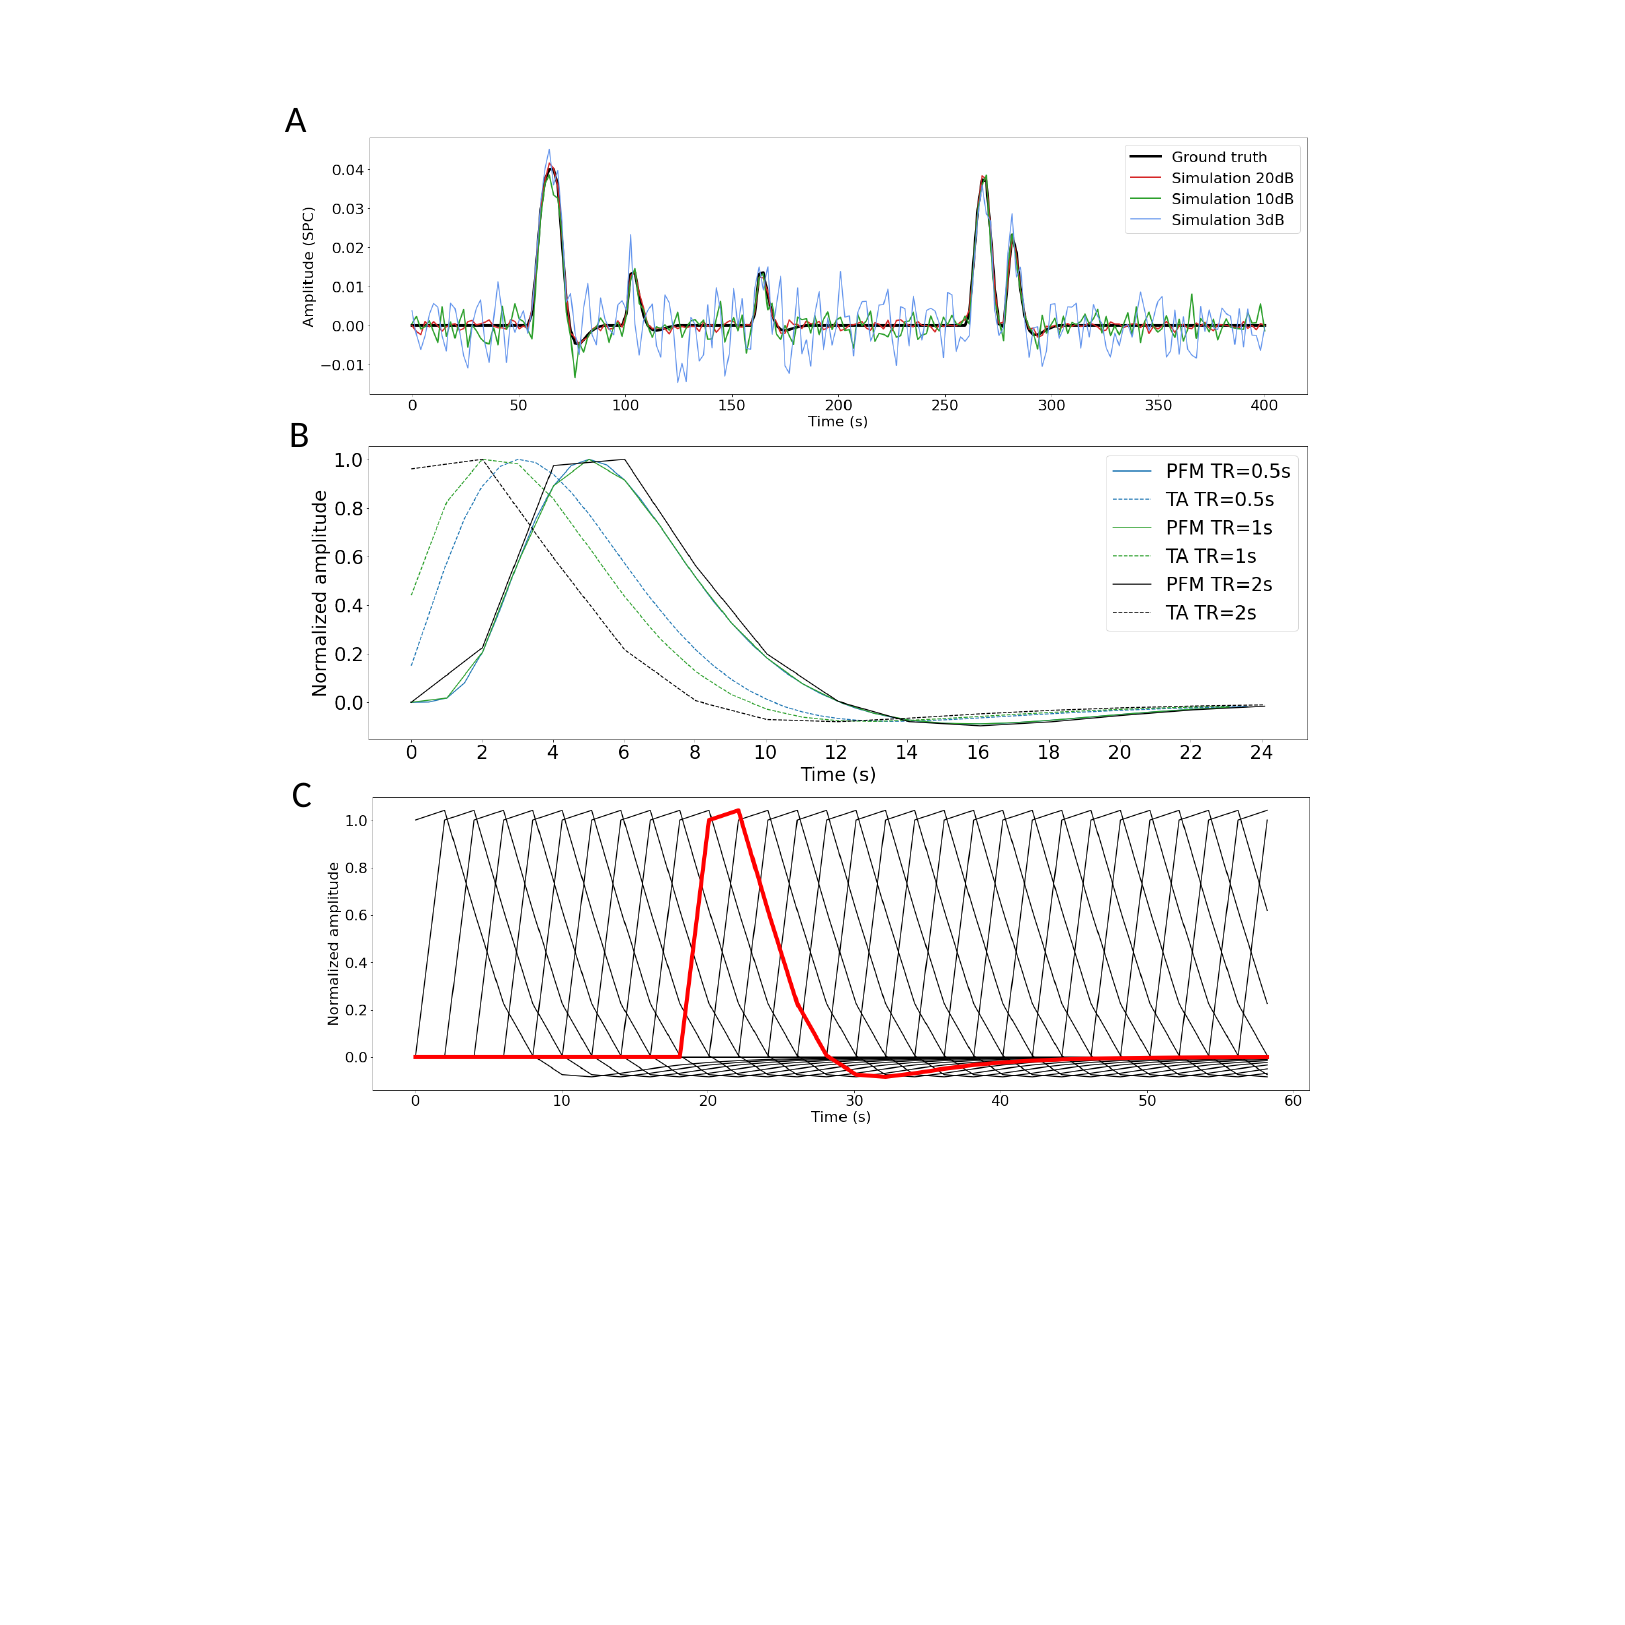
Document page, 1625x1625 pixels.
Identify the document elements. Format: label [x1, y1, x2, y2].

text_box [269, 87, 1314, 1129]
